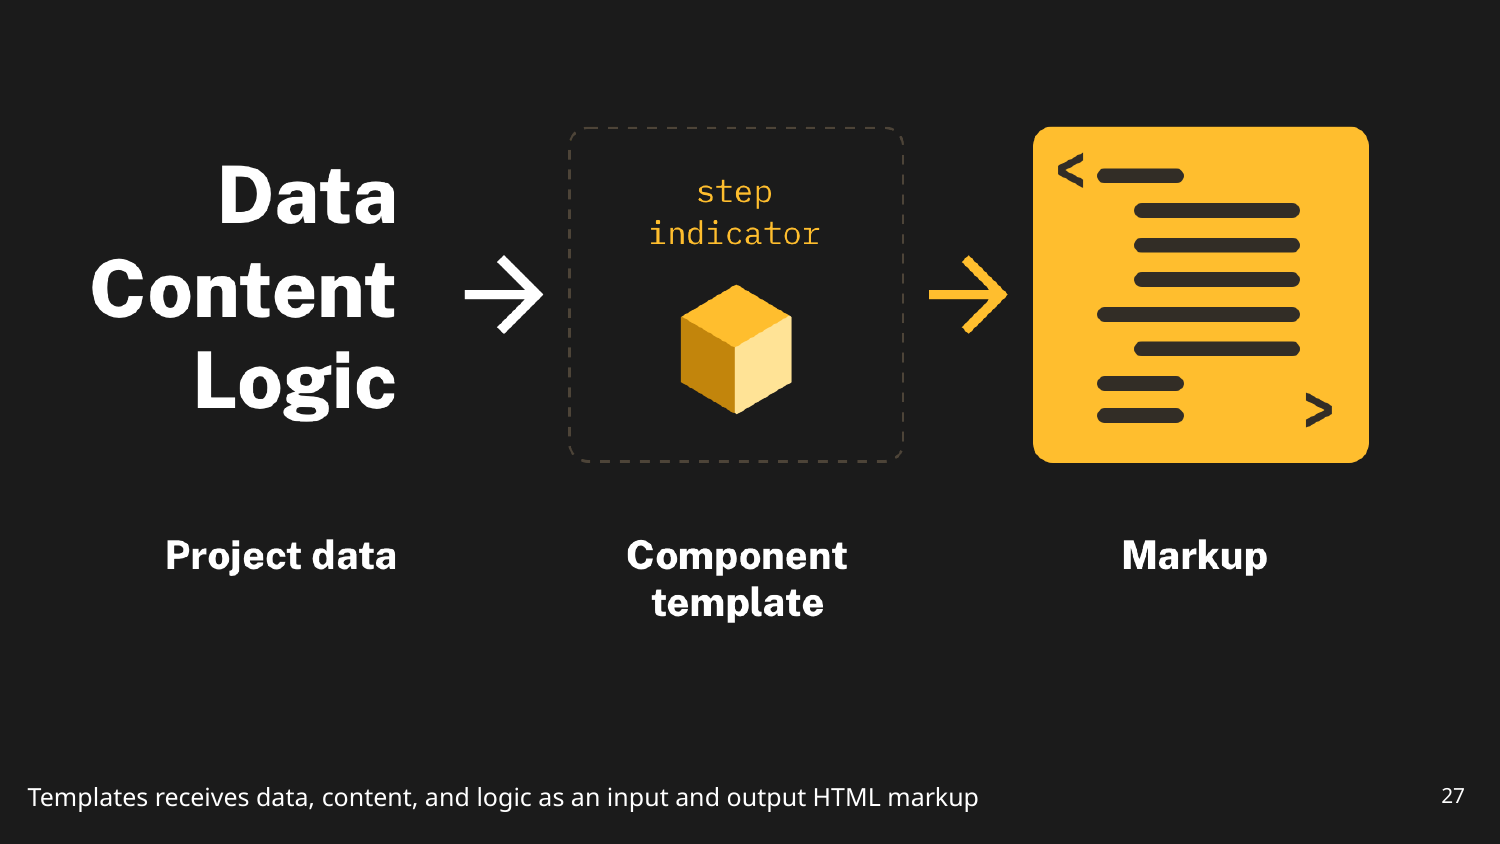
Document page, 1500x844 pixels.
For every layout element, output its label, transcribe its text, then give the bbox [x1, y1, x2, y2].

slide_number 27 [1389, 764, 1480, 830]
title Templates receives data, content, and logic as an input and output HTML markup [12, 766, 1355, 844]
picture [0, 0, 1500, 743]
